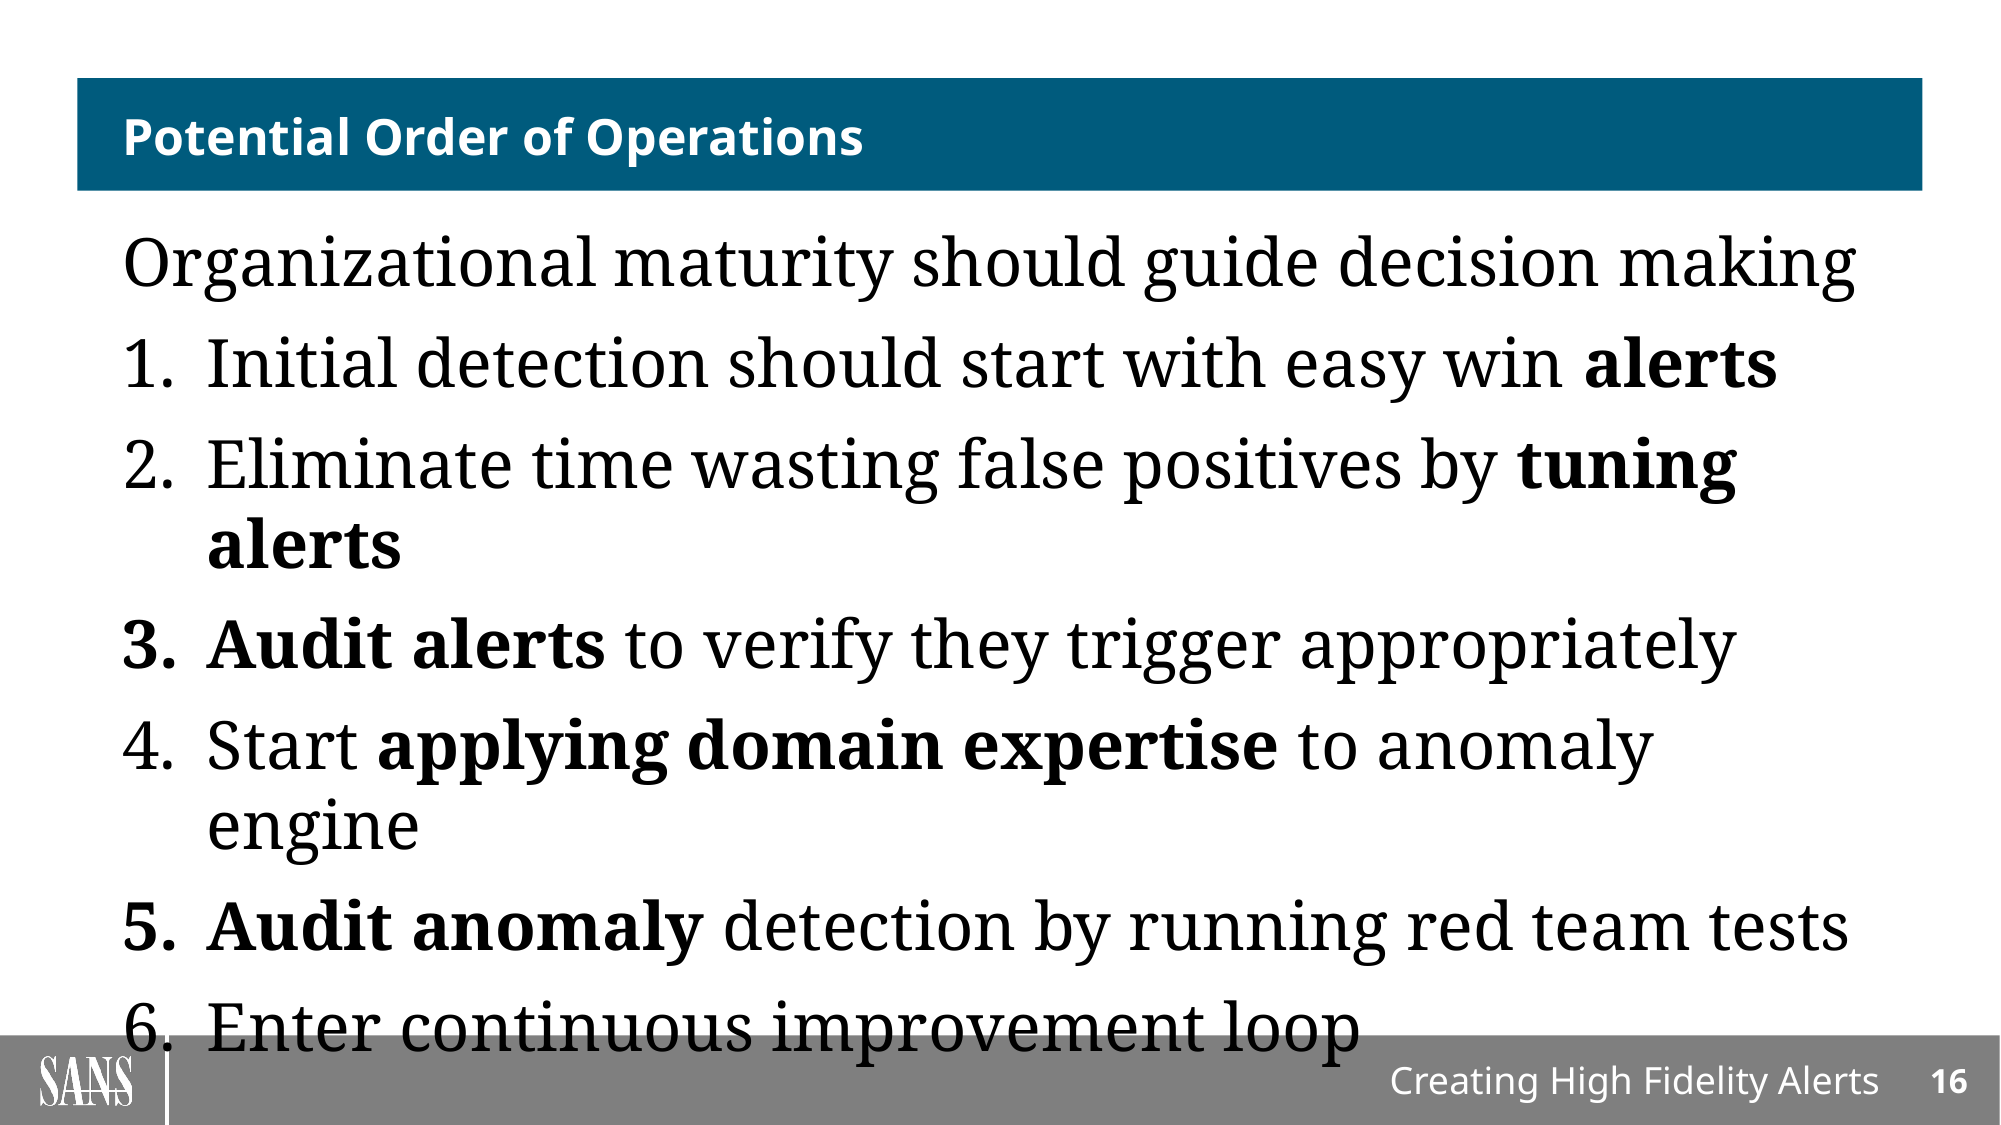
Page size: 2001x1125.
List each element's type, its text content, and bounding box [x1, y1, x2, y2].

title Potential Order of Operations [107, 78, 1893, 191]
list Organizational maturity should guide decision making Initial detection should start with easy win alerts Eliminate time wasting false positives by tuning alerts Audit alerts to verify they trigger appropriately Start applying domain expertise to anomaly engine Audit anomaly detection by running red team tests Enter continuous improvement loop [107, 212, 1893, 1013]
